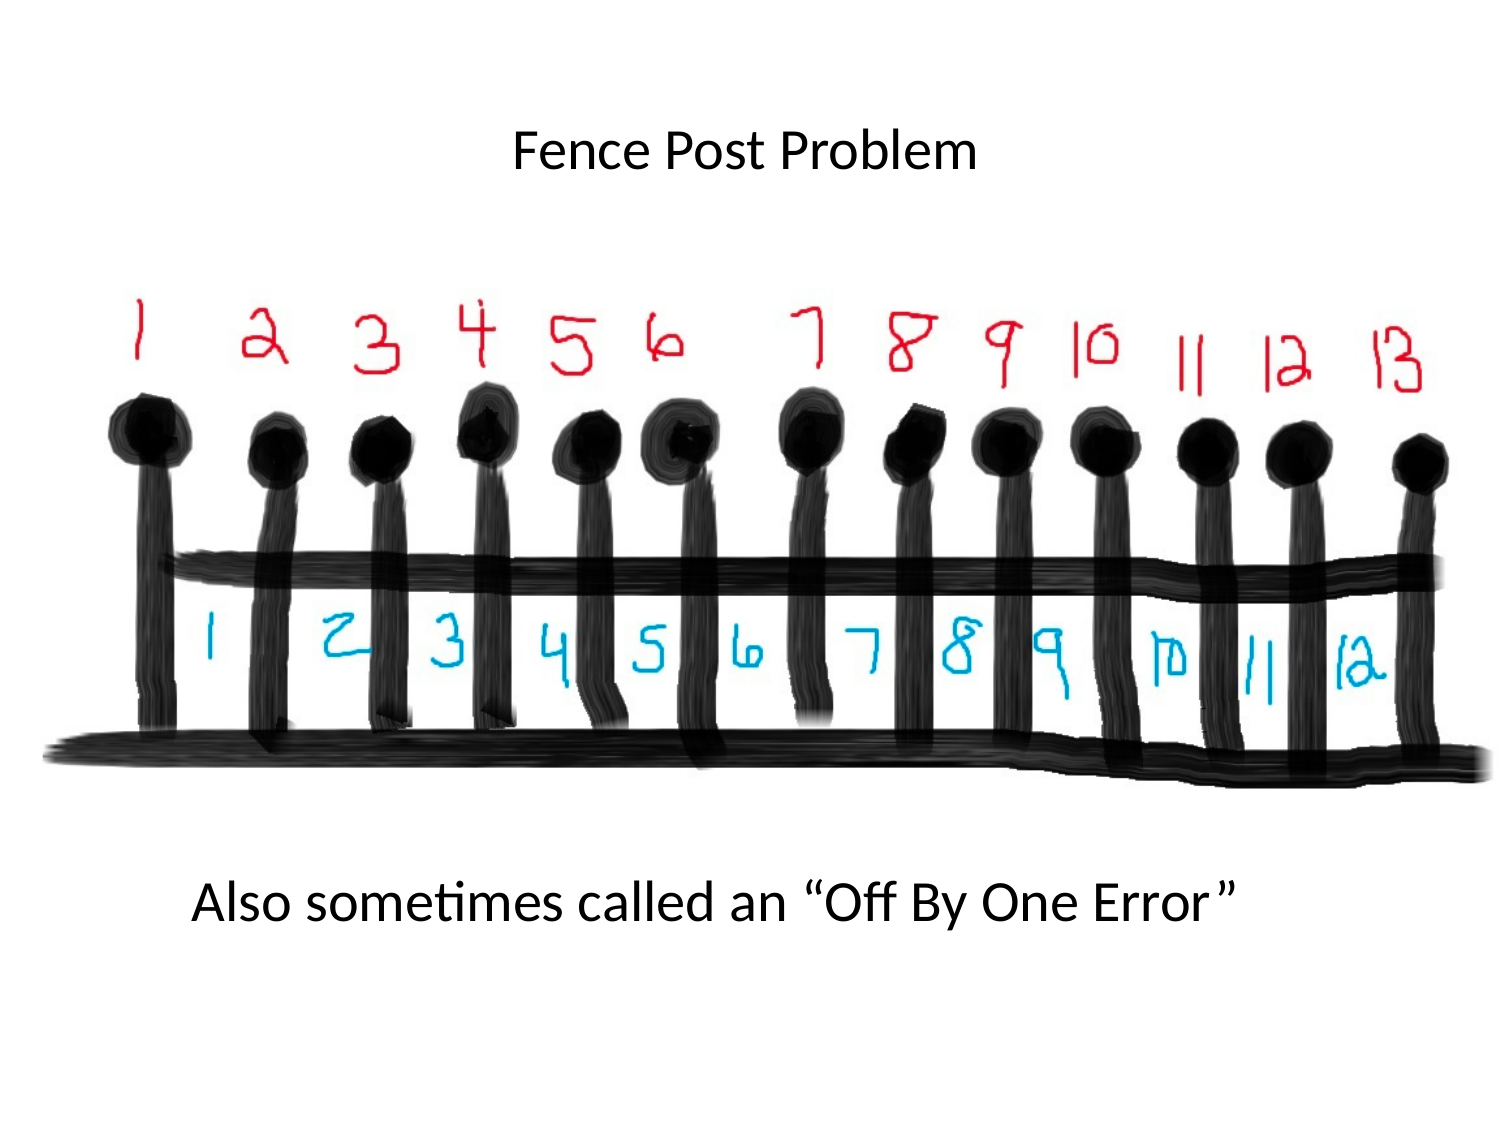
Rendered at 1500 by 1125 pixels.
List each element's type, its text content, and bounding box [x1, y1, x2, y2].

text_box Fence Post Problem [497, 103, 1003, 190]
picture [0, 225, 1500, 1070]
